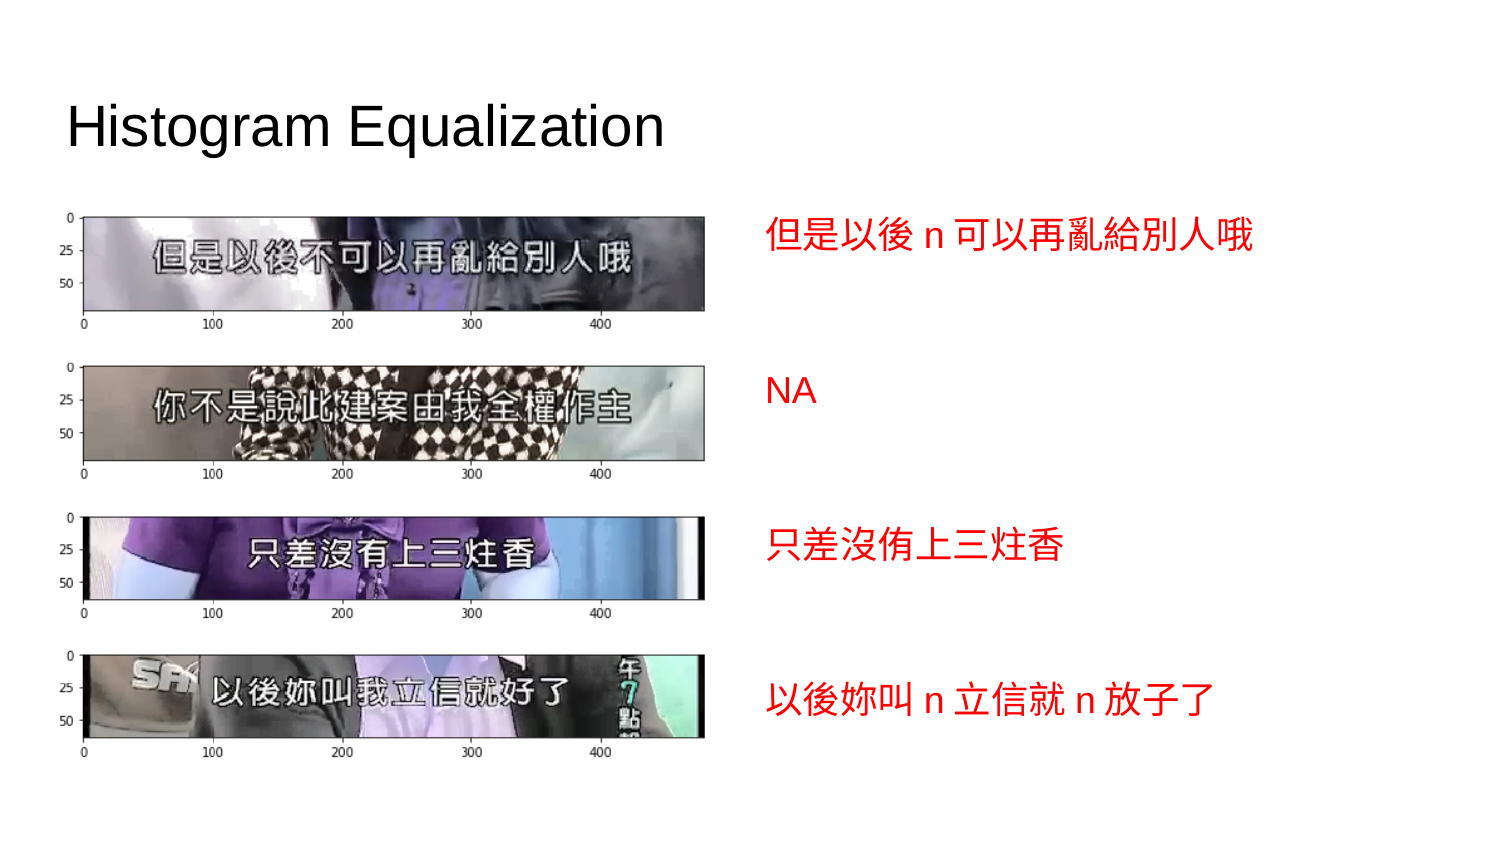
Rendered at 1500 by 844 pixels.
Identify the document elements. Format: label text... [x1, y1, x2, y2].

title Histogram Equalization [51, 72, 1449, 167]
picture [46, 203, 716, 765]
list 但是以後n可以再亂給別人哦 NA 只差沒侑上三炷香 以後妳叫n立信就n放子了 [750, 189, 1449, 750]
